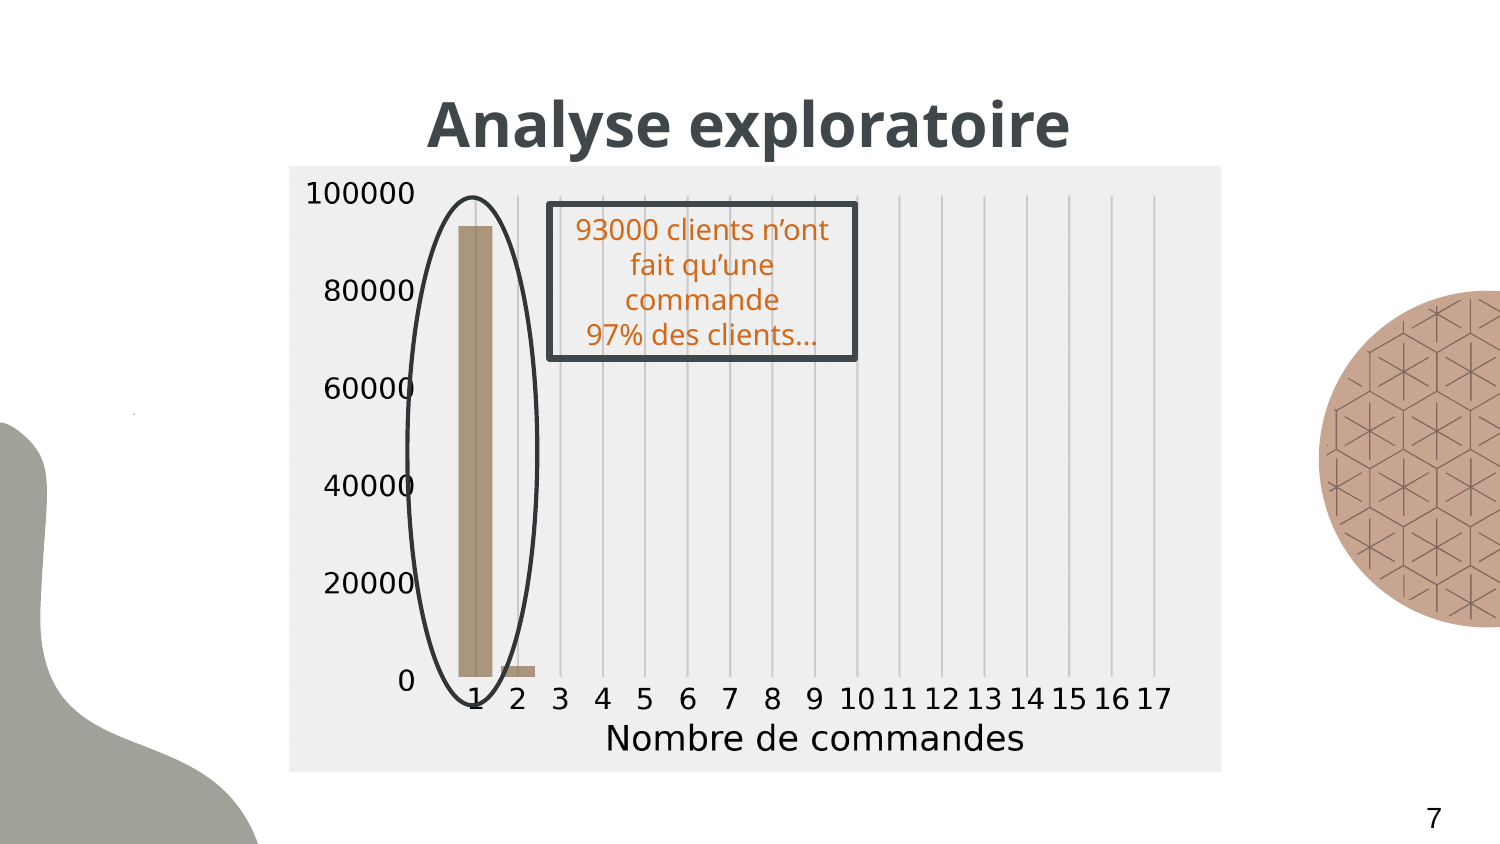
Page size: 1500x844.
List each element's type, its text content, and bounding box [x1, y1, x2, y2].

picture [289, 166, 1221, 772]
title Analyse exploratoire [116, 85, 1383, 175]
text_box 7 [1411, 791, 1483, 842]
